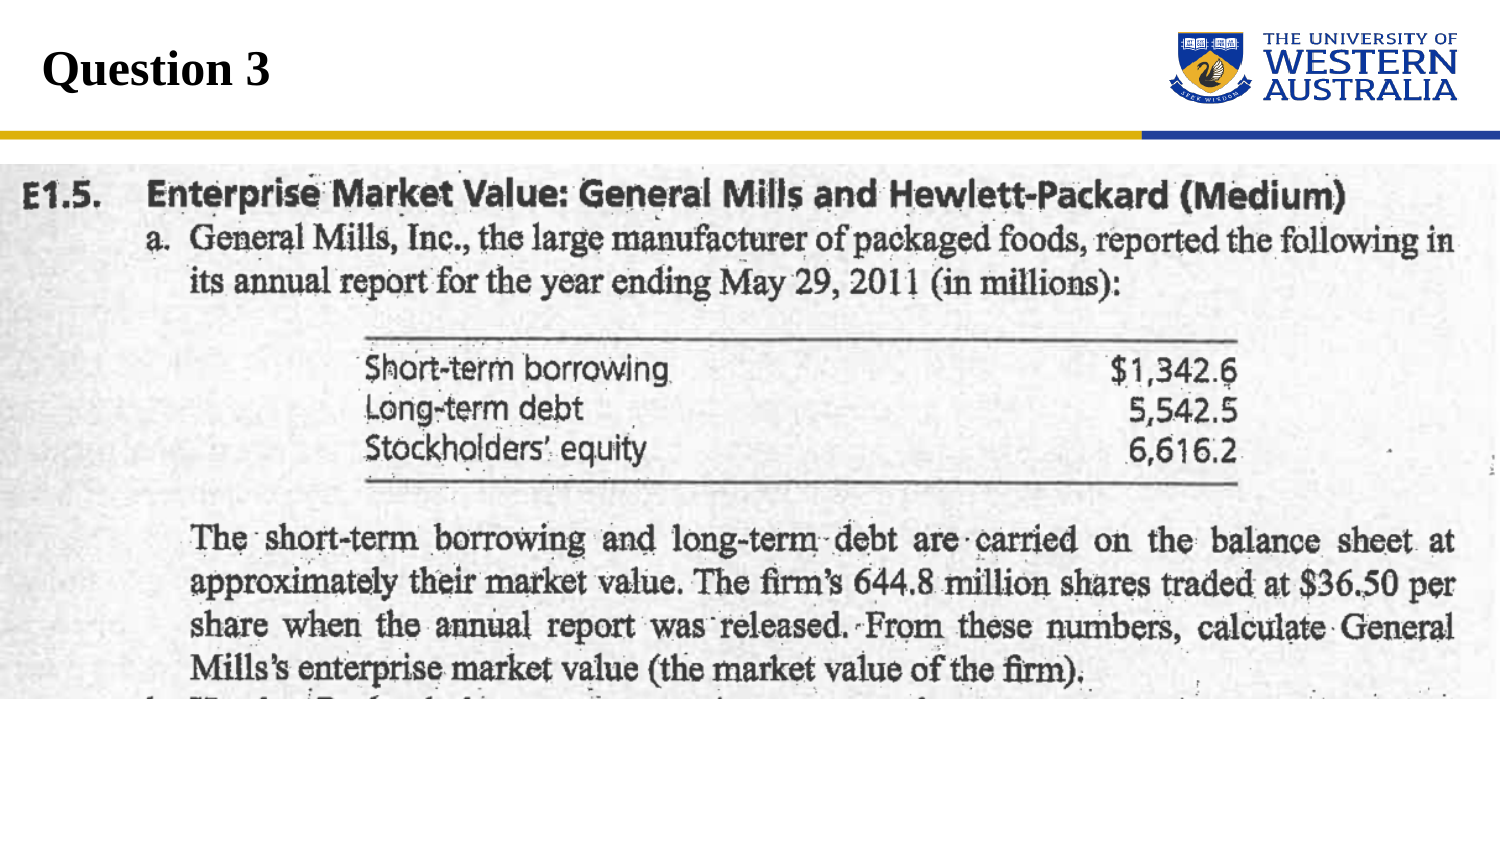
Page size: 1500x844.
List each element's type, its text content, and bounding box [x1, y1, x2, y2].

picture [1169, 32, 1459, 104]
title Question 3 [0, 32, 1111, 107]
picture [0, 120, 1500, 844]
